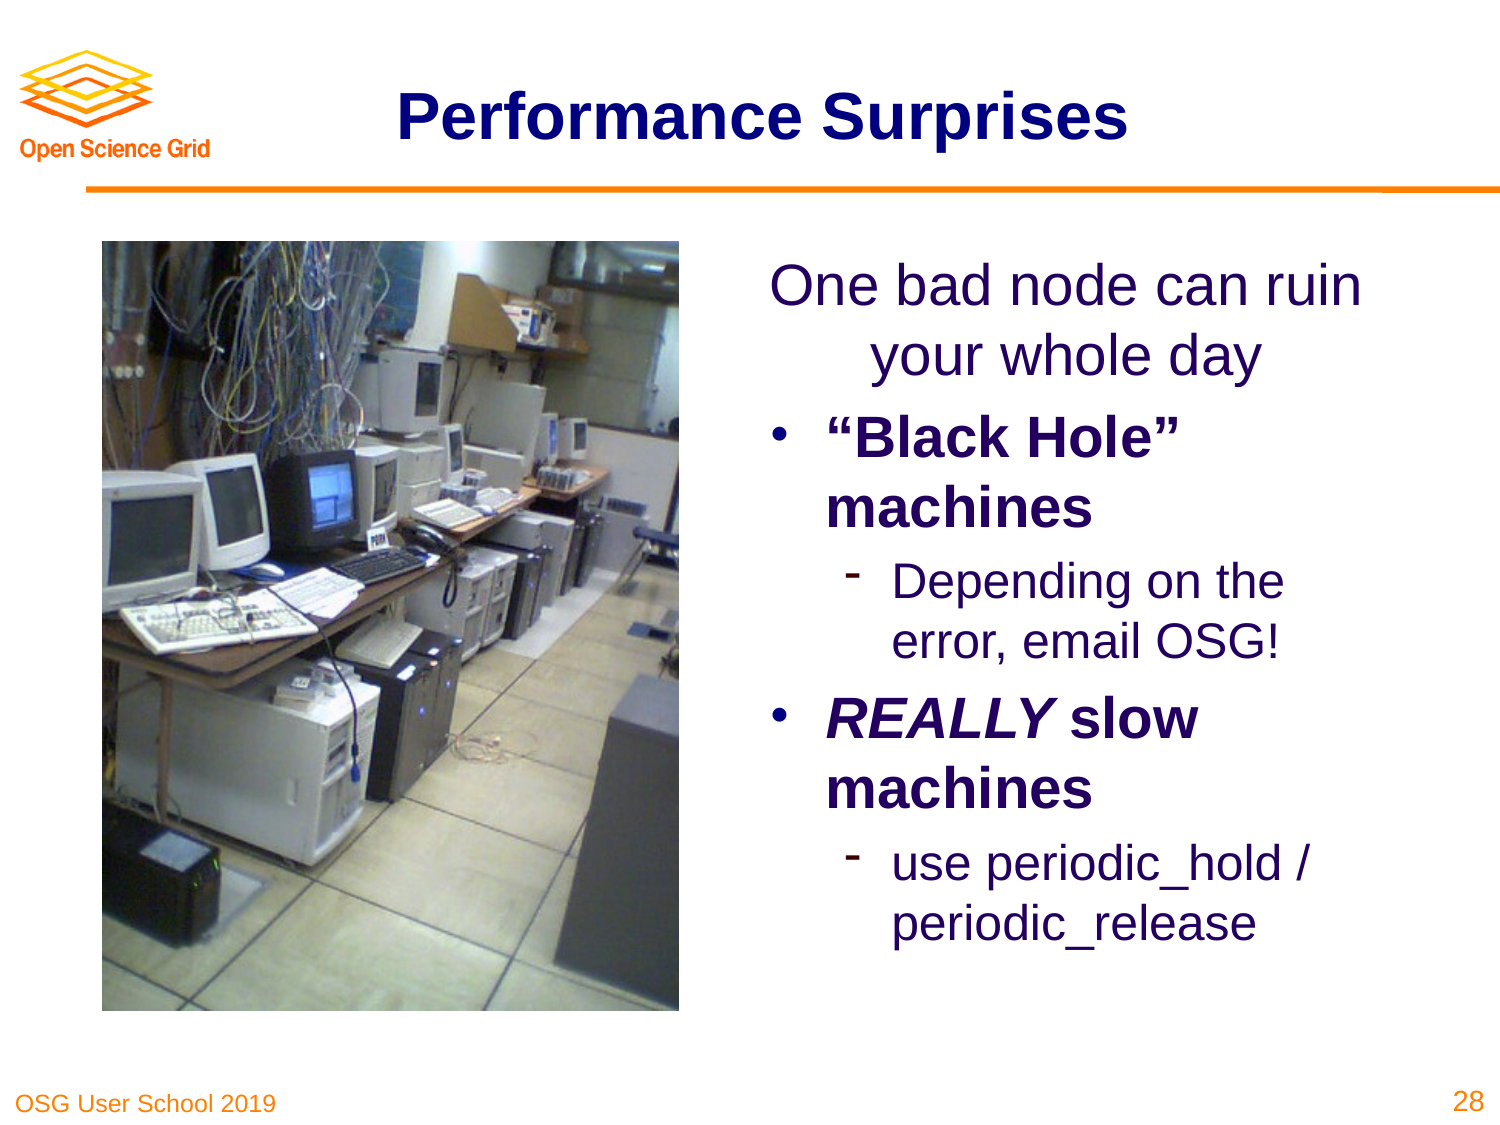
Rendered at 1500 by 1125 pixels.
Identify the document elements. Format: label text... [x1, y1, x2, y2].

slide_number 28 [1430, 1049, 1500, 1125]
list One bad node can ruin your whole day “Black Hole” machines Depending on the error, email OSG! REALLY slow machines use periodic_hold / periodic_release [754, 239, 1380, 1009]
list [77, 241, 704, 1011]
picture [0, 27, 201, 179]
title Performance Surprises [201, 18, 1342, 207]
